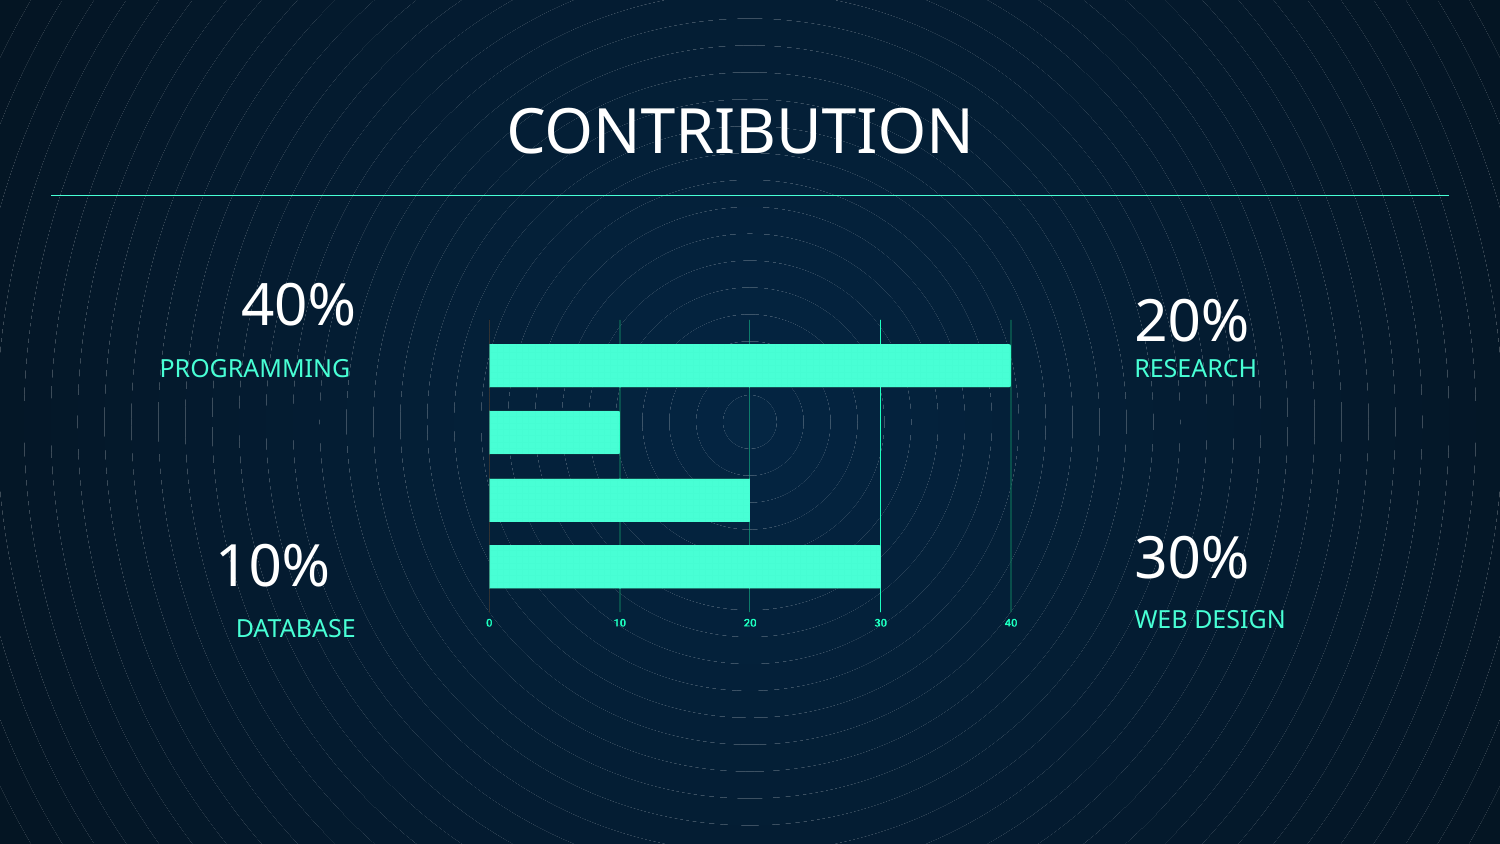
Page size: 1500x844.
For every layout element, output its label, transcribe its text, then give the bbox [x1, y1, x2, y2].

title RESEARCH [1119, 337, 1283, 370]
title DATABASE [193, 597, 371, 629]
text_box PROGRAMMING [133, 337, 366, 381]
picture [472, 301, 1028, 646]
title 40% [177, 252, 371, 352]
title WEB DESIGN [1119, 589, 1313, 622]
title 10% [193, 513, 346, 597]
title 20% [1119, 267, 1313, 354]
title CONTRIBUTION [41, 81, 1440, 182]
title 30% [1119, 505, 1313, 589]
